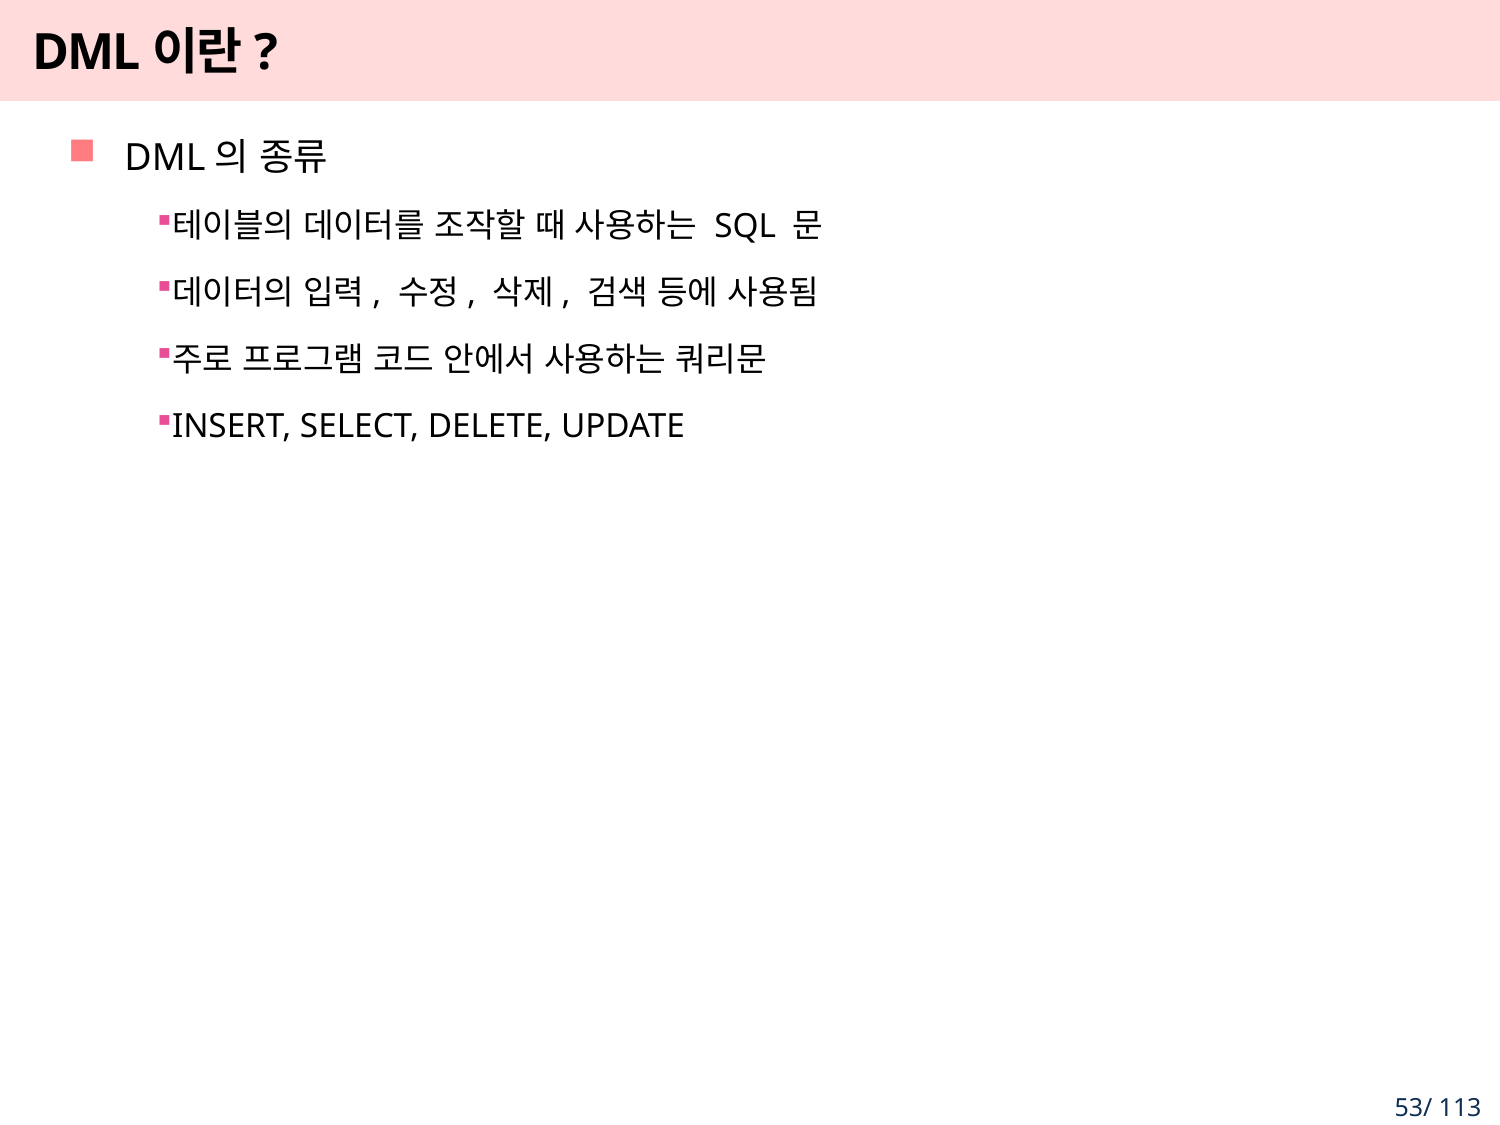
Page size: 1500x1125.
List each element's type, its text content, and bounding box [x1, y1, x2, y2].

list DML의 종류 테이블의 데이터를 조작할 때 사용하는 SQL 문 데이터의 입력, 수정, 삭제, 검색 등에 사용됨 주로 프로그램 코드 안에서 사용하는 쿼리문 INSERT, SELECT, DELETE, UPDATE [53, 125, 1425, 1005]
title DML이란? [17, 10, 1295, 89]
